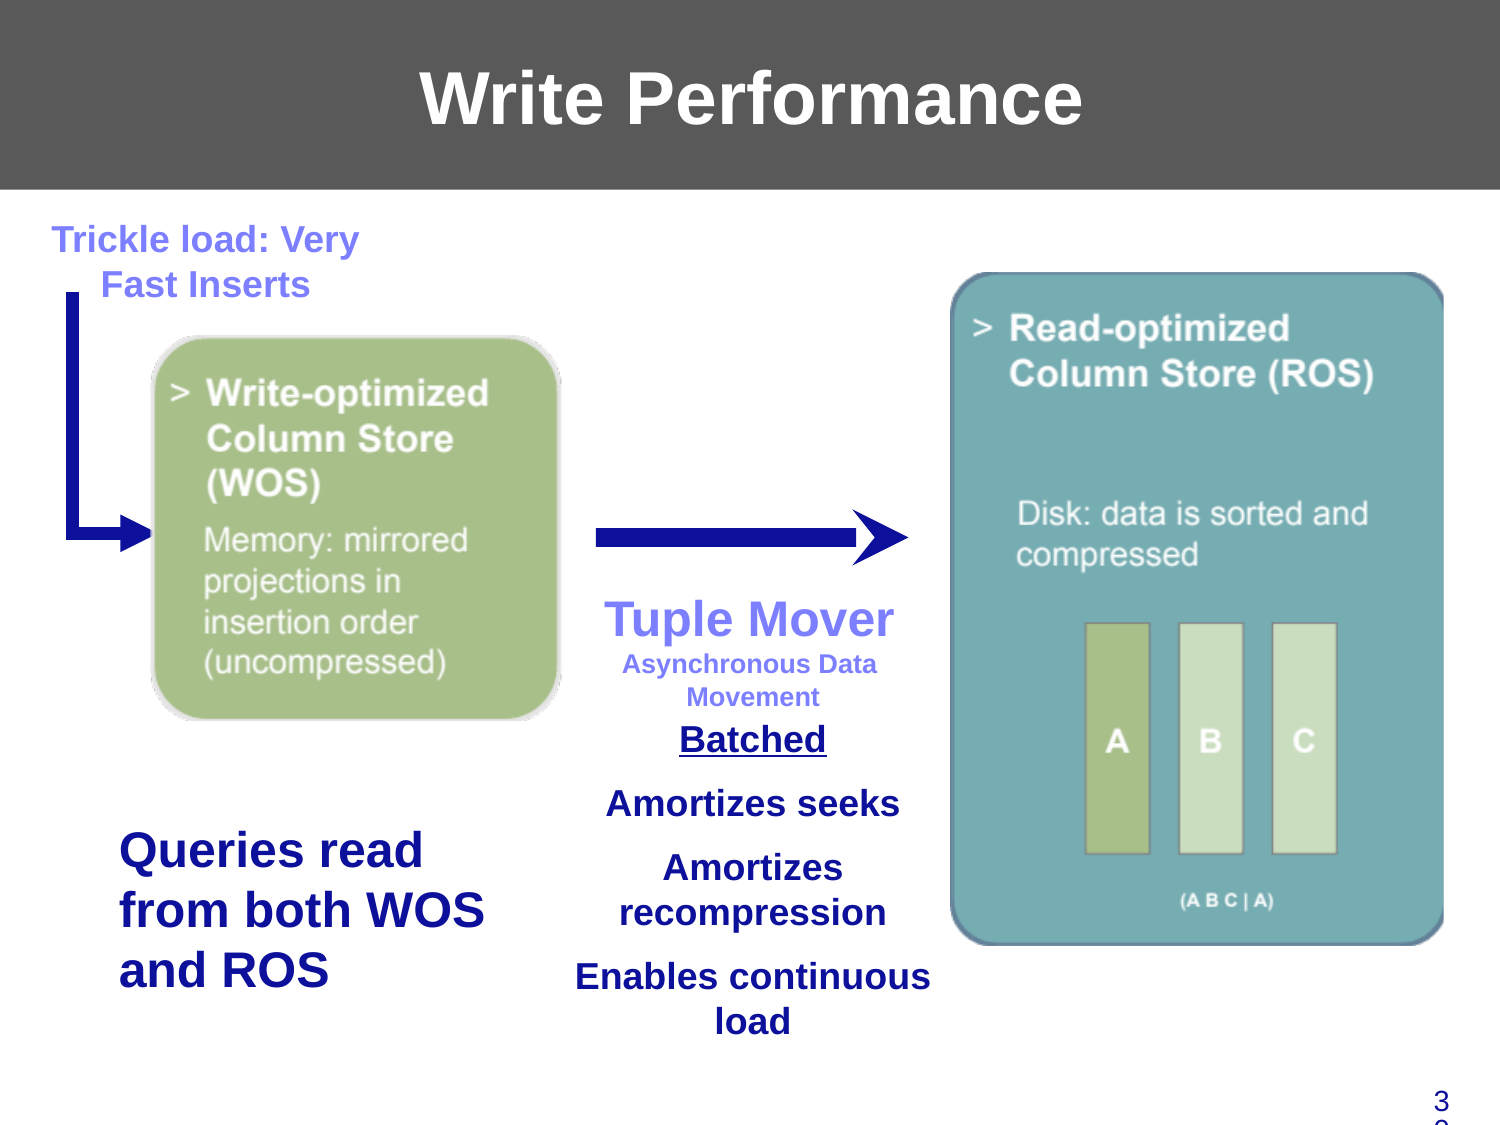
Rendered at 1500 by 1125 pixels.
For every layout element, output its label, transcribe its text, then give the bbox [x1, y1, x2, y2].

text_box Batched Amortizes seeks Amortizes recompression Enables continuous load [562, 760, 944, 1071]
picture [949, 272, 1444, 947]
text_box Queries read from both WOS and ROS [75, 810, 530, 1005]
slide_number 30 [1418, 1074, 1461, 1125]
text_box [14, 208, 397, 534]
title Write Performance [0, 0, 1500, 190]
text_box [595, 537, 909, 713]
picture [149, 335, 563, 721]
